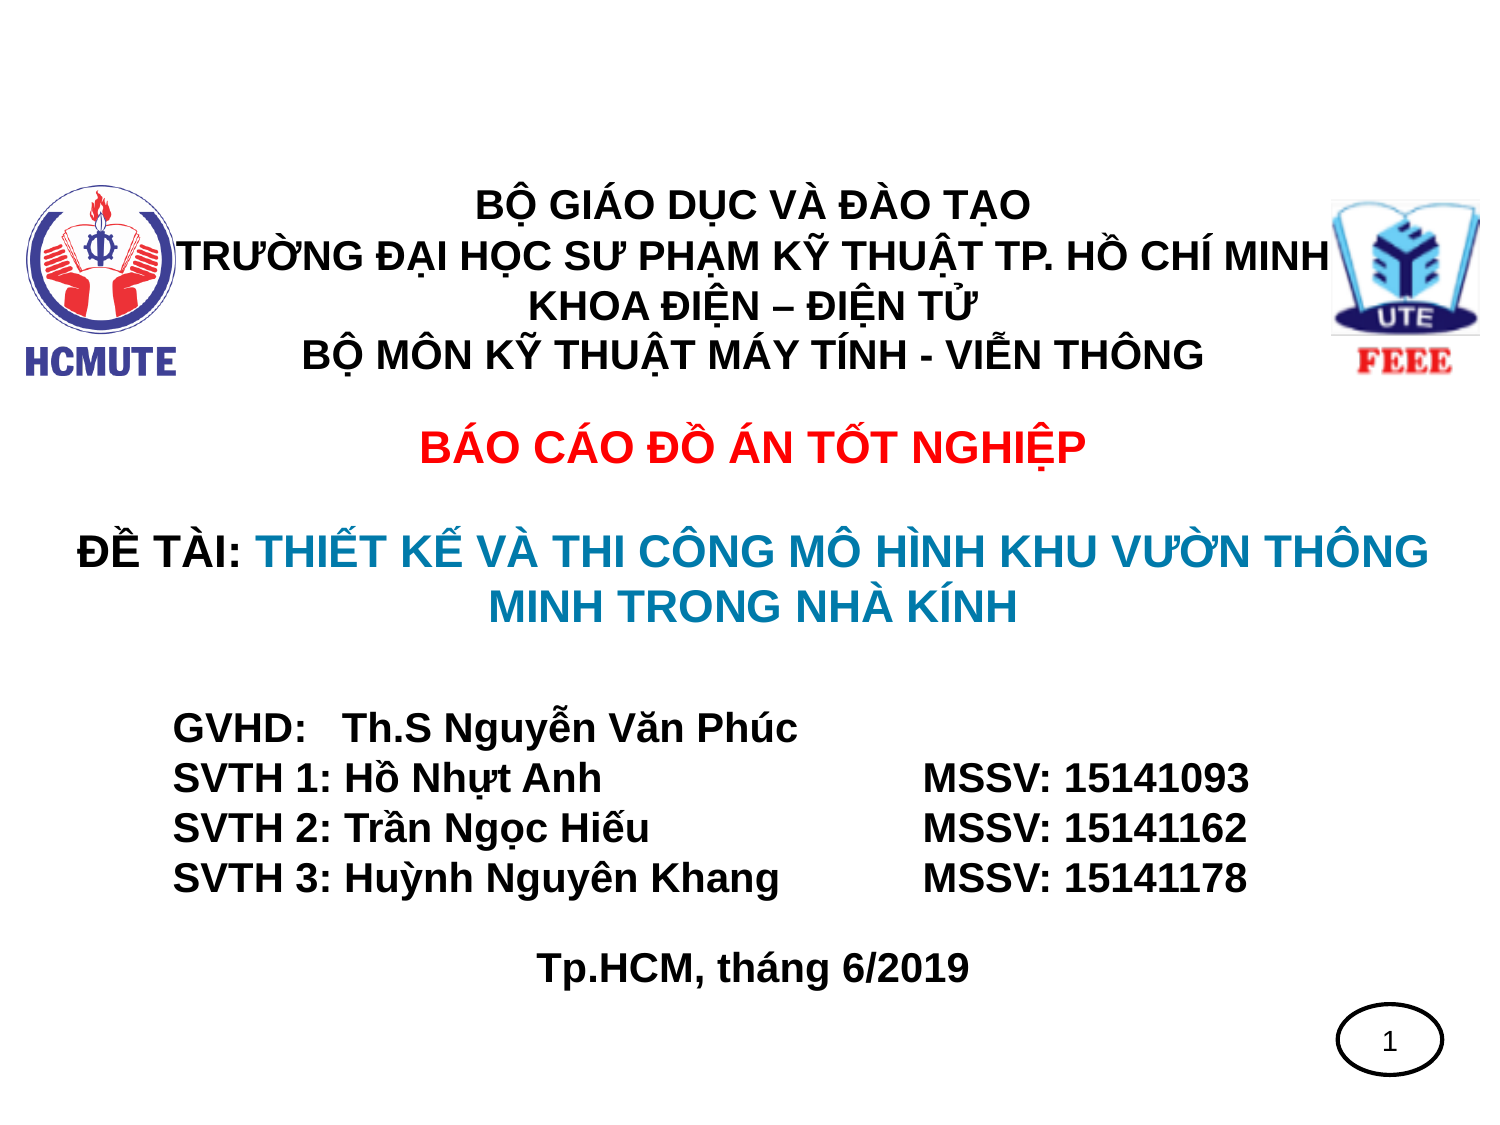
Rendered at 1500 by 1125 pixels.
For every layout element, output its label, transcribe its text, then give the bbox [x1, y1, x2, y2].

text_box BỘ GIÁO DỤC VÀ ĐÀO TẠO TRƯỜNG ĐẠI HỌC SƯ PHẠM KỸ THUẬT TP. HỒ CHÍ MINH KHOA ĐIỆN – ĐIỆN TỬ BỘ MÔN KỸ THUẬT MÁY TÍNH - VIỄN THÔNG [103, 170, 1404, 386]
picture [1331, 186, 1480, 390]
text_box Tp.HCM, tháng 6/2019 [378, 933, 1129, 1049]
text_box ĐỀ TÀI: THIẾT KẾ VÀ THI CÔNG MÔ HÌNH KHU VƯỜN THÔNG MINH TRONG NHÀ KÍNH [64, 501, 1443, 653]
picture [26, 185, 176, 376]
text_box BÁO CÁO ĐỒ ÁN TỐT NGHIỆP [159, 409, 1347, 480]
text_box 1 [1337, 1004, 1443, 1075]
text_box GVHD: Th.S Nguyễn Văn Phúc SVTH 1: Hồ Nhựt Anh MSSV: 15141093 SVTH 2: Trần Ngọc Hiếu MSSV: 15141162 SVTH 3: Huỳnh Nguyên Khang MSSV: 15141178 [157, 693, 1443, 909]
